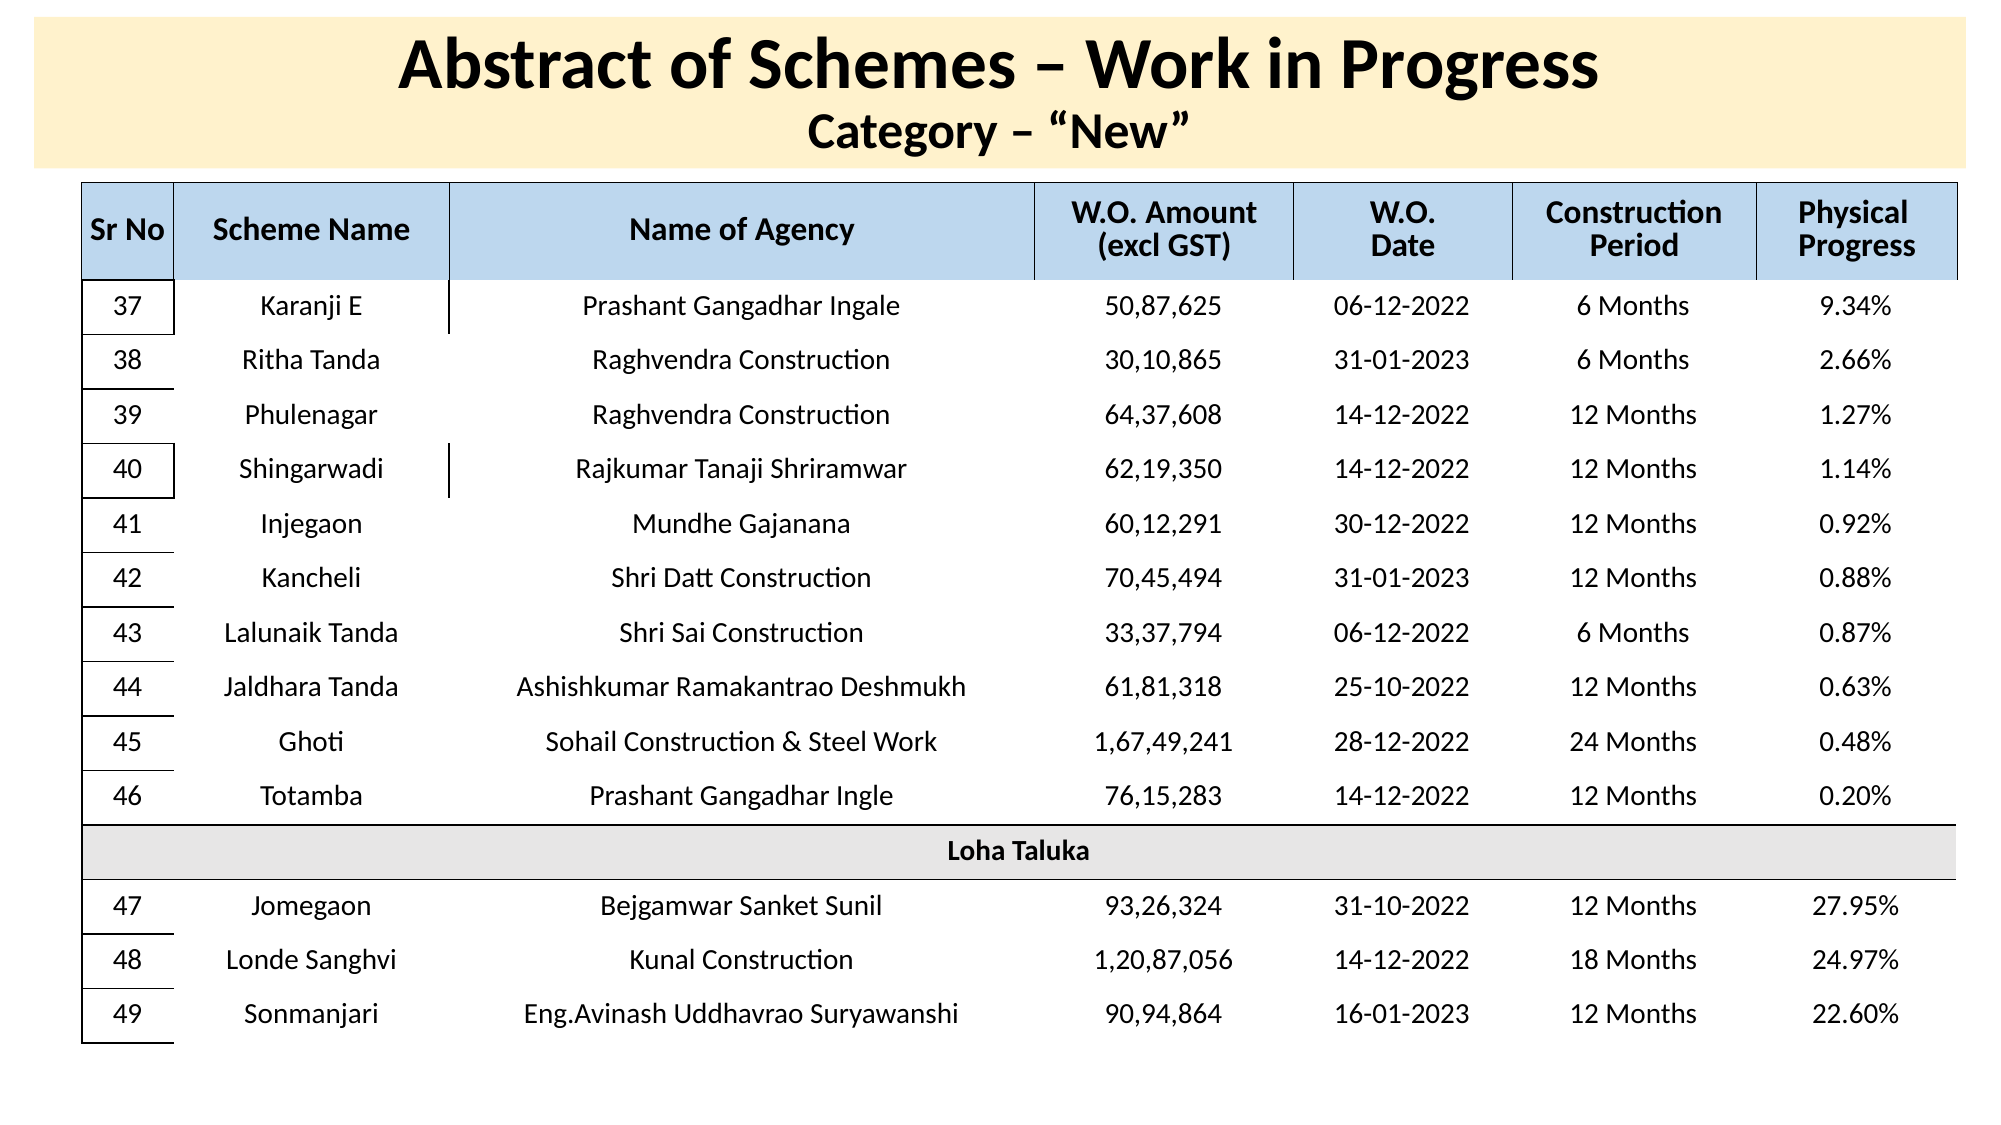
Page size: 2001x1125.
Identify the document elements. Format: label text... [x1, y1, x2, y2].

table_cell Shri Sai Construction [449, 607, 1034, 661]
table_cell 70,45,494 [1034, 552, 1293, 607]
table_cell 33,37,794 [1034, 607, 1293, 661]
table_header W.O. Date [1294, 183, 1512, 280]
table_cell 6 Months [1511, 334, 1755, 389]
table_cell 27.95% [1755, 880, 1956, 934]
table_header Construction Period [1513, 183, 1756, 280]
table_cell 1,20,87,056 [1034, 934, 1293, 989]
table_cell 46 [83, 771, 174, 824]
table_cell Ashishkumar Ramakantrao Deshmukh [449, 661, 1034, 716]
table_cell 30-12-2022 [1293, 498, 1511, 552]
title Abstract of Schemes – Work in Progress Category – “New” [34, 16, 1966, 169]
table_cell 22.60% [1755, 989, 1956, 1043]
table_cell 41 [83, 499, 174, 552]
table_cell 28-12-2022 [1293, 716, 1511, 770]
table_cell 38 [83, 335, 174, 388]
table_cell 24 Months [1511, 716, 1755, 770]
table_cell 14-12-2022 [1293, 443, 1511, 498]
table_cell 0.88% [1755, 552, 1956, 607]
table_cell 25-10-2022 [1293, 661, 1511, 716]
table_cell Totamba [174, 770, 449, 824]
table_header Prashant Gangadhar Ingale [450, 280, 1034, 334]
table_cell 30,10,865 [1034, 334, 1293, 389]
table_cell 18 Months [1511, 934, 1755, 989]
table_cell Lalunaik Tanda [174, 607, 449, 661]
table_cell 45 [83, 717, 174, 770]
table_cell Shri Datt Construction [449, 552, 1034, 607]
table_header Name of Agency [450, 183, 1034, 280]
table_cell 14-12-2022 [1293, 389, 1511, 443]
table_header Karanji E [175, 280, 448, 334]
table_cell Kunal Construction [449, 934, 1034, 989]
table_cell Loha Taluka [83, 826, 1956, 879]
table_cell Bejgamwar Sanket Sunil [449, 880, 1034, 934]
table_cell 2.66% [1755, 334, 1956, 389]
table_cell 31-01-2023 [1293, 552, 1511, 607]
table_cell 1.14% [1755, 443, 1956, 498]
table_cell 93,26,324 [1034, 880, 1293, 934]
table_cell 12 Months [1511, 498, 1755, 552]
table_header 50,87,625 [1034, 280, 1293, 334]
table_cell 6 Months [1511, 607, 1755, 661]
table_header Scheme Name [174, 183, 449, 280]
table_cell 31-10-2022 [1293, 880, 1511, 934]
table_cell Kancheli [174, 552, 449, 607]
table_cell Jomegaon [174, 880, 449, 934]
table_cell 61,81,318 [1034, 661, 1293, 716]
table_cell 42 [83, 553, 174, 606]
table_cell Sohail Construction & Steel Work [449, 716, 1034, 770]
table_cell 16-01-2023 [1293, 989, 1511, 1043]
table_cell 14-12-2022 [1293, 770, 1511, 824]
table_header Sr No [82, 183, 173, 279]
table_cell 40 [83, 444, 173, 497]
table_cell 90,94,864 [1034, 989, 1293, 1043]
table_cell 12 Months [1511, 770, 1755, 824]
table_cell 47 [83, 880, 174, 933]
table_cell Raghvendra Construction [449, 334, 1034, 389]
table_cell 12 Months [1511, 880, 1755, 934]
table_cell 12 Months [1511, 661, 1755, 716]
table_header 06-12-2022 [1293, 280, 1511, 334]
table_cell 24.97% [1755, 934, 1956, 989]
table_cell 48 [83, 935, 174, 988]
table_cell 76,15,283 [1034, 770, 1293, 824]
table_cell 1,67,49,241 [1034, 716, 1293, 770]
table_cell 64,37,608 [1034, 389, 1293, 443]
table_cell 0.20% [1755, 770, 1956, 824]
table_cell 39 [83, 390, 174, 443]
table_cell Rajkumar Tanaji Shriramwar [450, 443, 1034, 498]
table_header Physical Progress [1757, 183, 1957, 280]
table_cell Londe Sanghvi [174, 934, 449, 989]
table_cell 1.27% [1755, 389, 1956, 443]
table_cell 44 [83, 662, 174, 715]
table_header 9.34% [1755, 280, 1956, 334]
table_cell 0.48% [1755, 716, 1956, 770]
table_cell Shingarwadi [175, 443, 448, 498]
table_cell Raghvendra Construction [449, 389, 1034, 443]
table_cell 0.63% [1755, 661, 1956, 716]
table_cell 12 Months [1511, 389, 1755, 443]
table_header W.O. Amount (excl GST) [1035, 183, 1293, 280]
table_cell 31-01-2023 [1293, 334, 1511, 389]
table_cell 0.92% [1755, 498, 1956, 552]
table_header 6 Months [1511, 280, 1755, 334]
table_cell 62,19,350 [1034, 443, 1293, 498]
table_cell Mundhe Gajanana [449, 498, 1034, 552]
table_cell Eng.Avinash Uddhavrao Suryawanshi [449, 989, 1034, 1043]
table_cell Prashant Gangadhar Ingle [449, 770, 1034, 824]
table_cell 0.87% [1755, 607, 1956, 661]
table_cell 14-12-2022 [1293, 934, 1511, 989]
table_cell Jaldhara Tanda [174, 661, 449, 716]
table_cell 12 Months [1511, 989, 1755, 1043]
table_cell 43 [83, 608, 174, 661]
table_cell Sonmanjari [174, 989, 449, 1043]
table_cell Phulenagar [174, 389, 449, 443]
table_cell Ritha Tanda [174, 334, 449, 389]
table_cell 12 Months [1511, 552, 1755, 607]
table_cell 49 [83, 989, 174, 1042]
table_cell Ghoti [174, 716, 449, 770]
table_cell 06-12-2022 [1293, 607, 1511, 661]
table_header 37 [83, 281, 173, 334]
table_cell 60,12,291 [1034, 498, 1293, 552]
table_cell Injegaon [174, 498, 449, 552]
table_cell 12 Months [1511, 443, 1755, 498]
